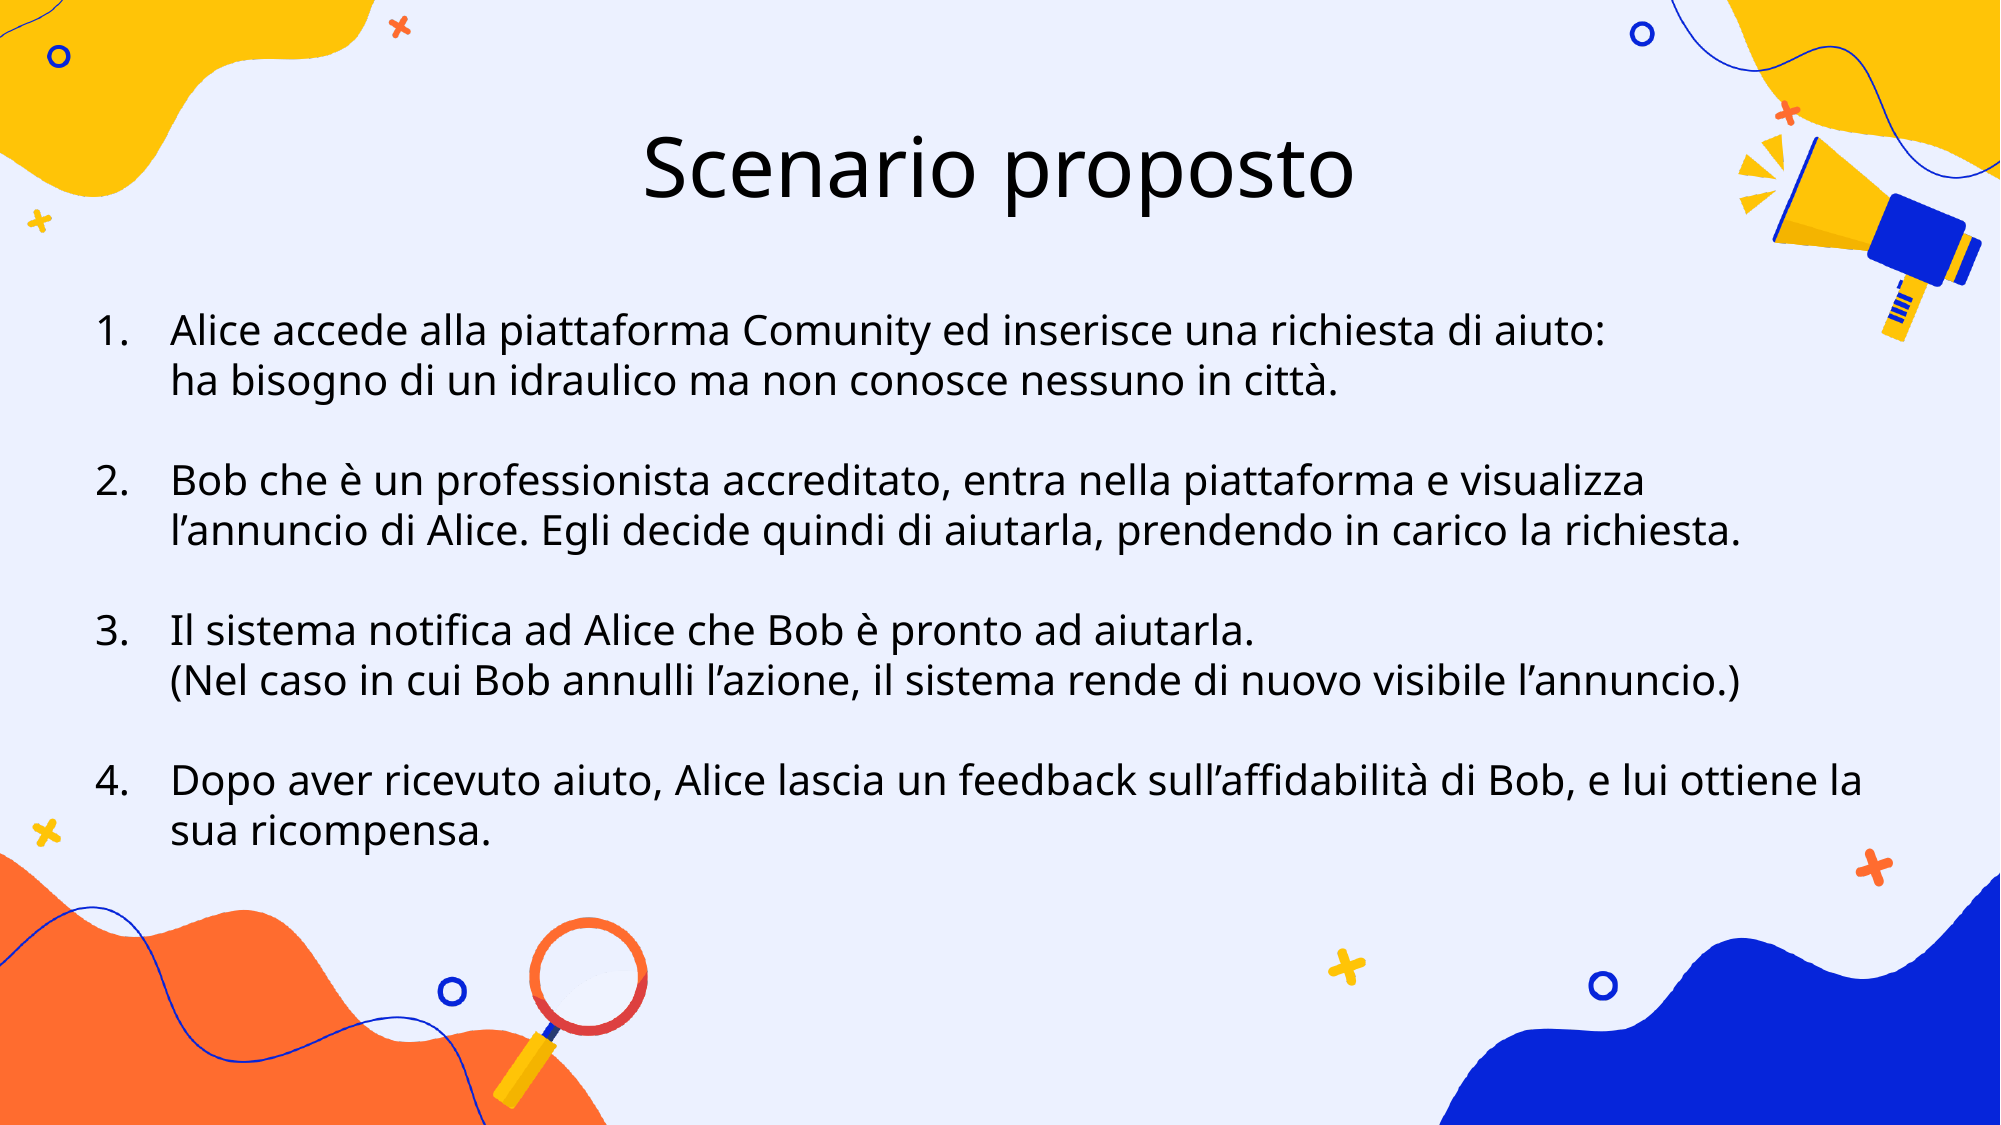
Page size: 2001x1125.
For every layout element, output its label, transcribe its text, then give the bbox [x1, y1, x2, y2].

picture [1328, 848, 2000, 1125]
text_box Alice accede alla piattaforma Comunity ed inserisce una richiesta di aiuto: ha bisogno di un idraulico ma non conosce nessuno in città. Bob che è un professionista accreditato, entra nella piattaforma e visualizza l’annuncio di Alice. Egli decide quindi di aiutarla, prendendo in carico la richiesta. Il sistema notifica ad Alice che Bob è pronto ad aiutarla. (Nel caso in cui Bob annulli l’azione, il sistema rende di nuovo visibile l’annuncio.) Dopo aver ricevuto aiuto, Alice lascia un feedback sull’affidabilità di Bob, e lui ottiene la sua ricompensa. [80, 296, 1920, 862]
picture [1629, 0, 2000, 342]
picture [0, 0, 411, 233]
picture [0, 818, 648, 1125]
text_box Scenario proposto [330, 106, 1670, 222]
